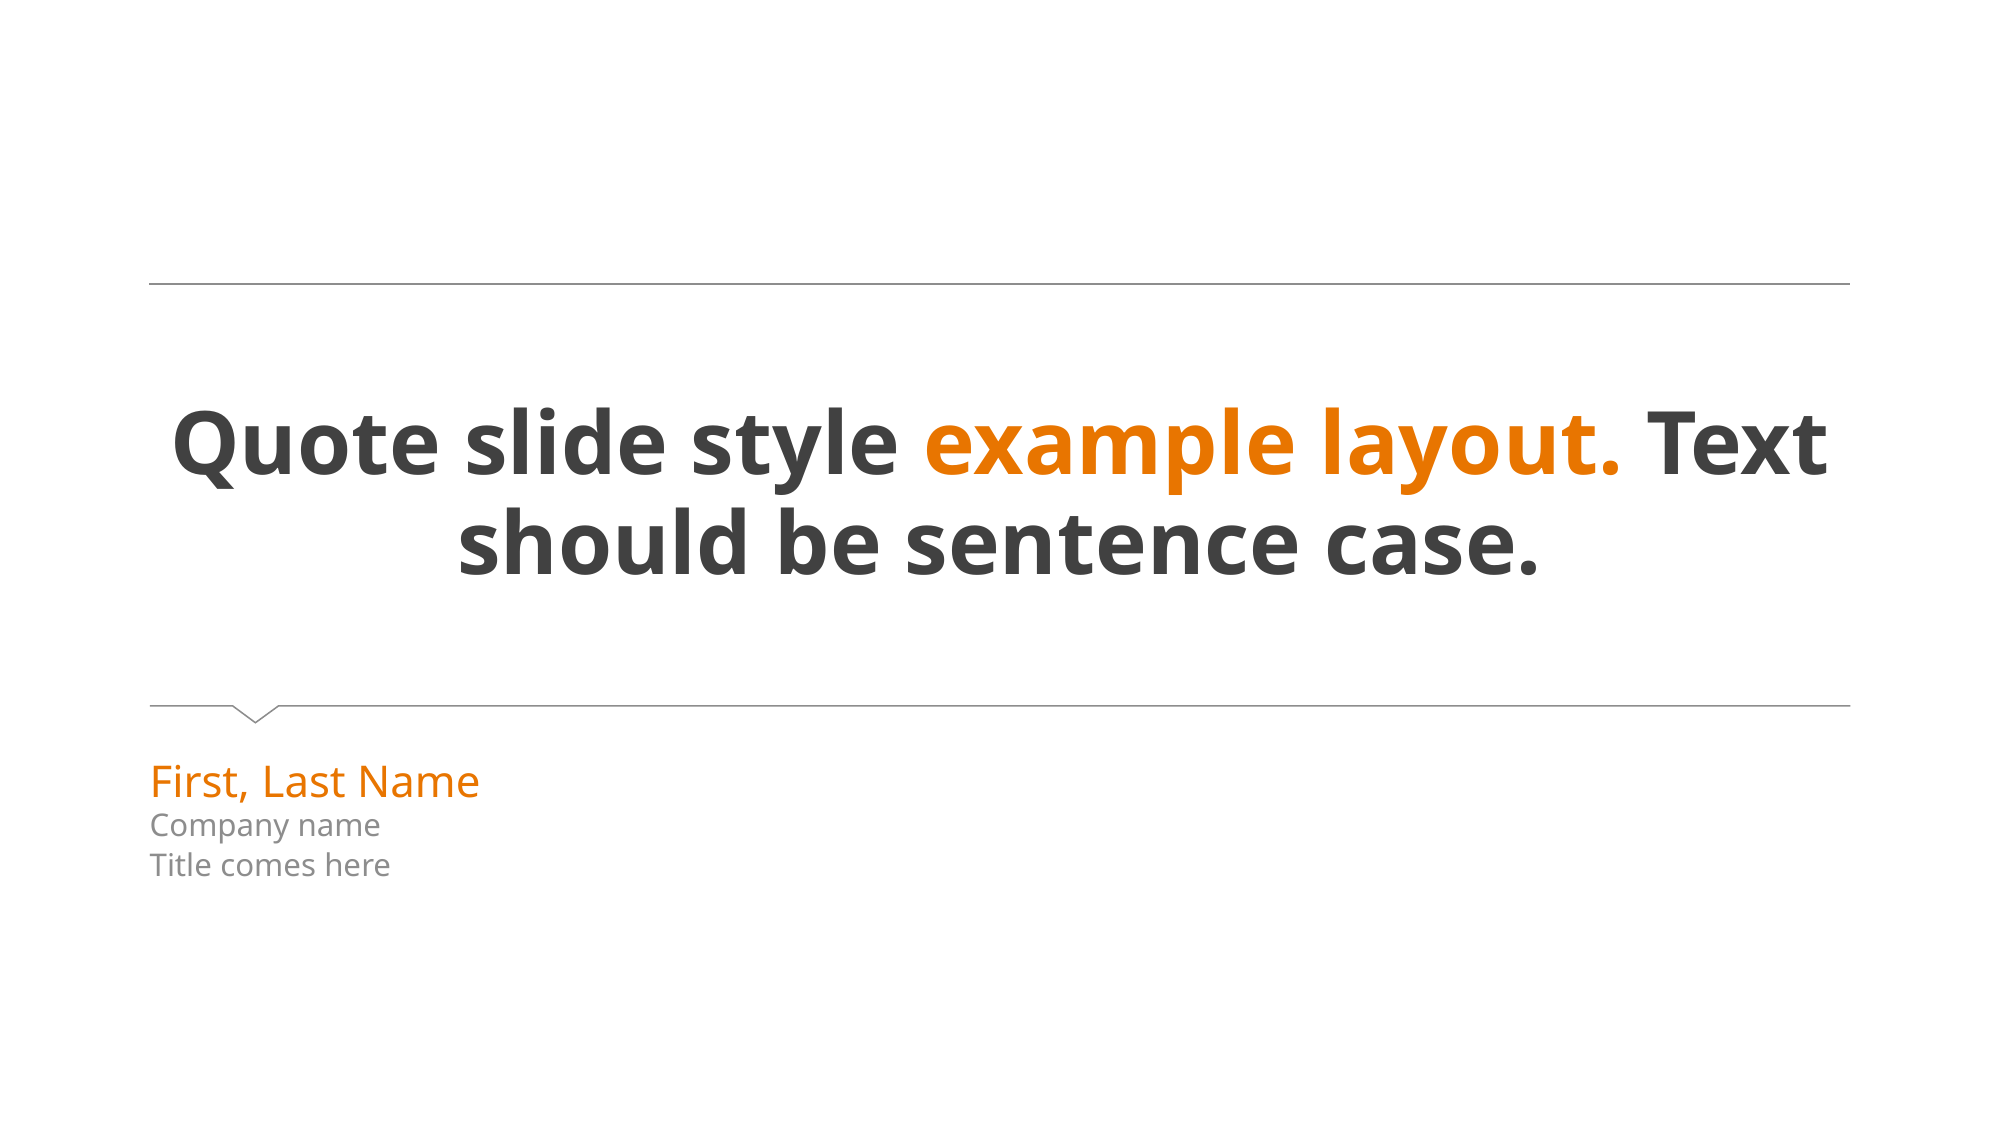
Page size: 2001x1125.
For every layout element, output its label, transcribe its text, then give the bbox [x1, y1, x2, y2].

list First, Last Name Company name Title comes here [149, 758, 1851, 991]
title Quote slide style example layout. Text should be sentence case. [149, 312, 1851, 678]
